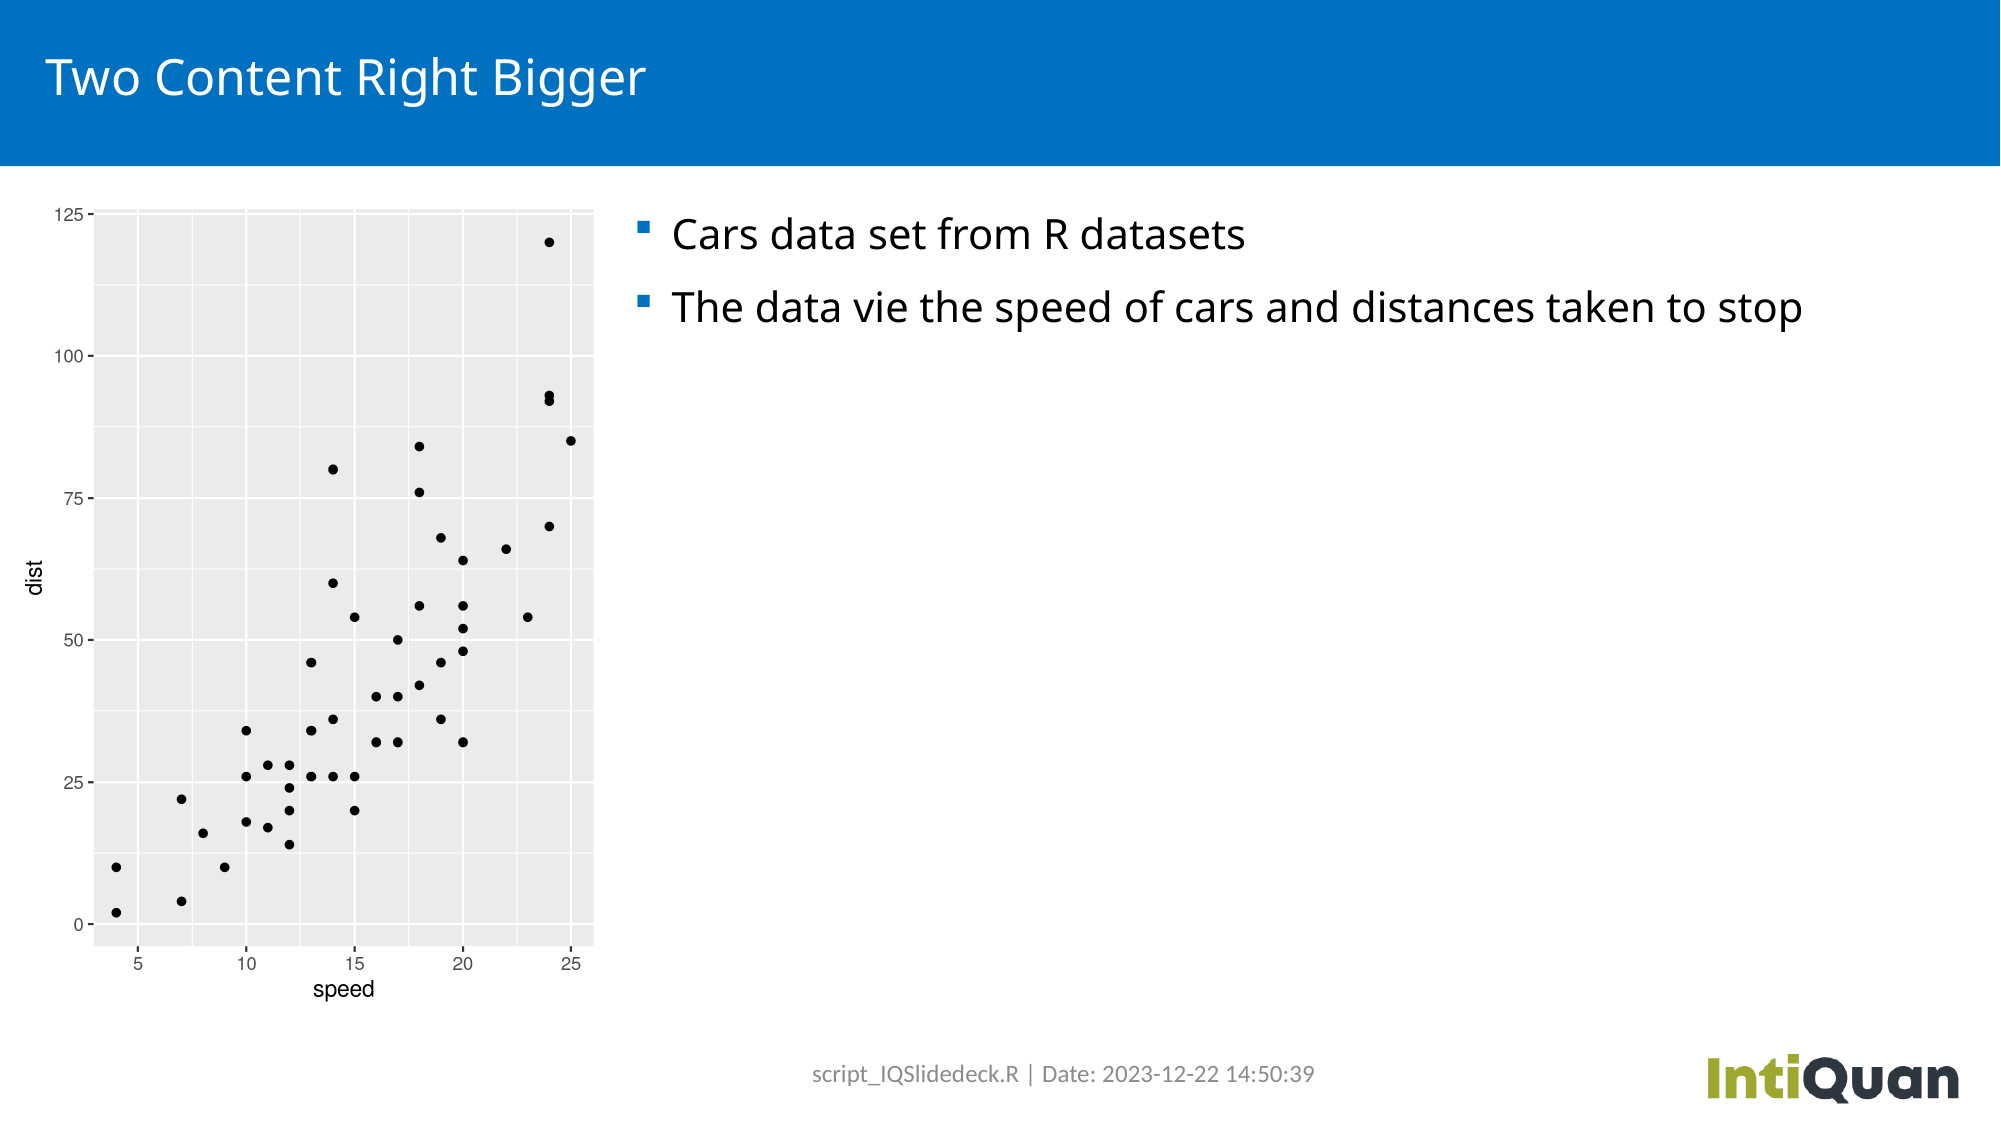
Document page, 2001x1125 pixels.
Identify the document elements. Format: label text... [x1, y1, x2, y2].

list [13, 197, 605, 1014]
footer script_IQSlidedeck.R | Date: 2023-12-22 14:50:39 [449, 1042, 1679, 1103]
picture [1704, 1048, 1959, 1110]
title Two Content Right Bigger [0, 0, 2000, 167]
list Cars data set from R datasets The data vie the speed of cars and distances taken to stop [619, 197, 1987, 1014]
